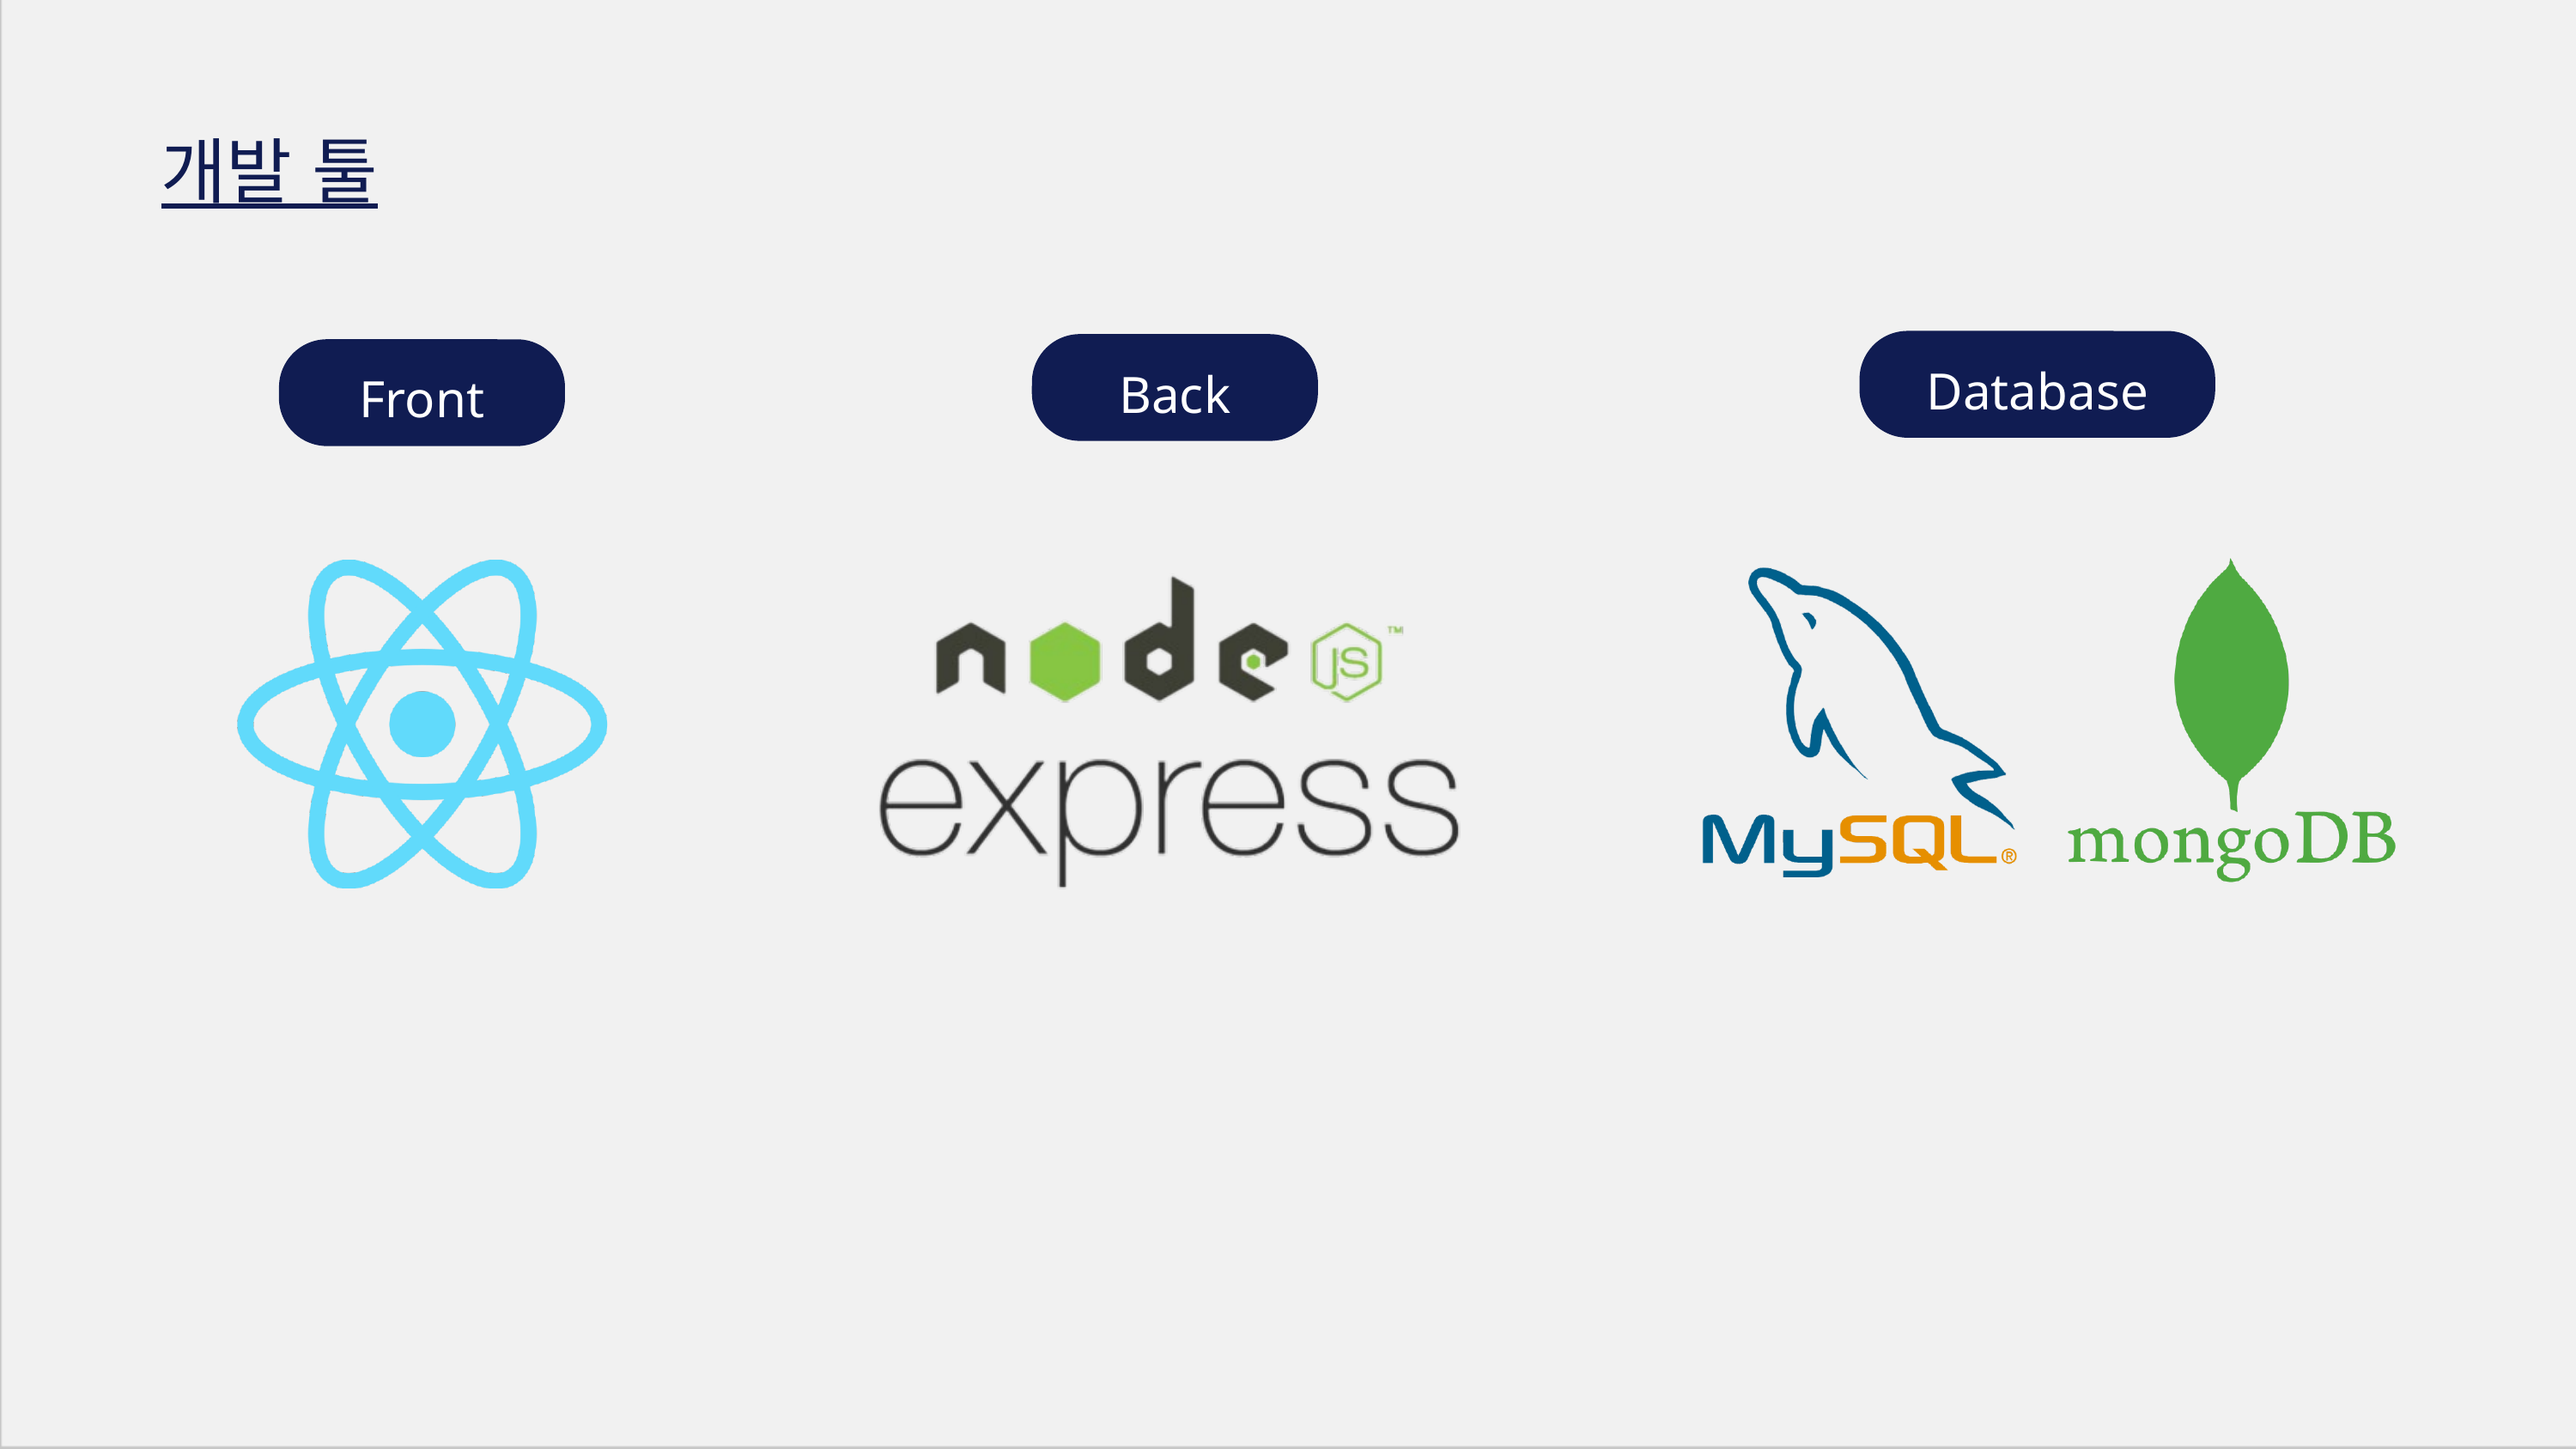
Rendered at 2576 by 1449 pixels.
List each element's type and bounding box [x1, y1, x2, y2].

picture [0, 0, 2576, 1449]
text_box [1859, 330, 2216, 439]
text_box [278, 338, 566, 446]
text_box [1031, 333, 1319, 441]
